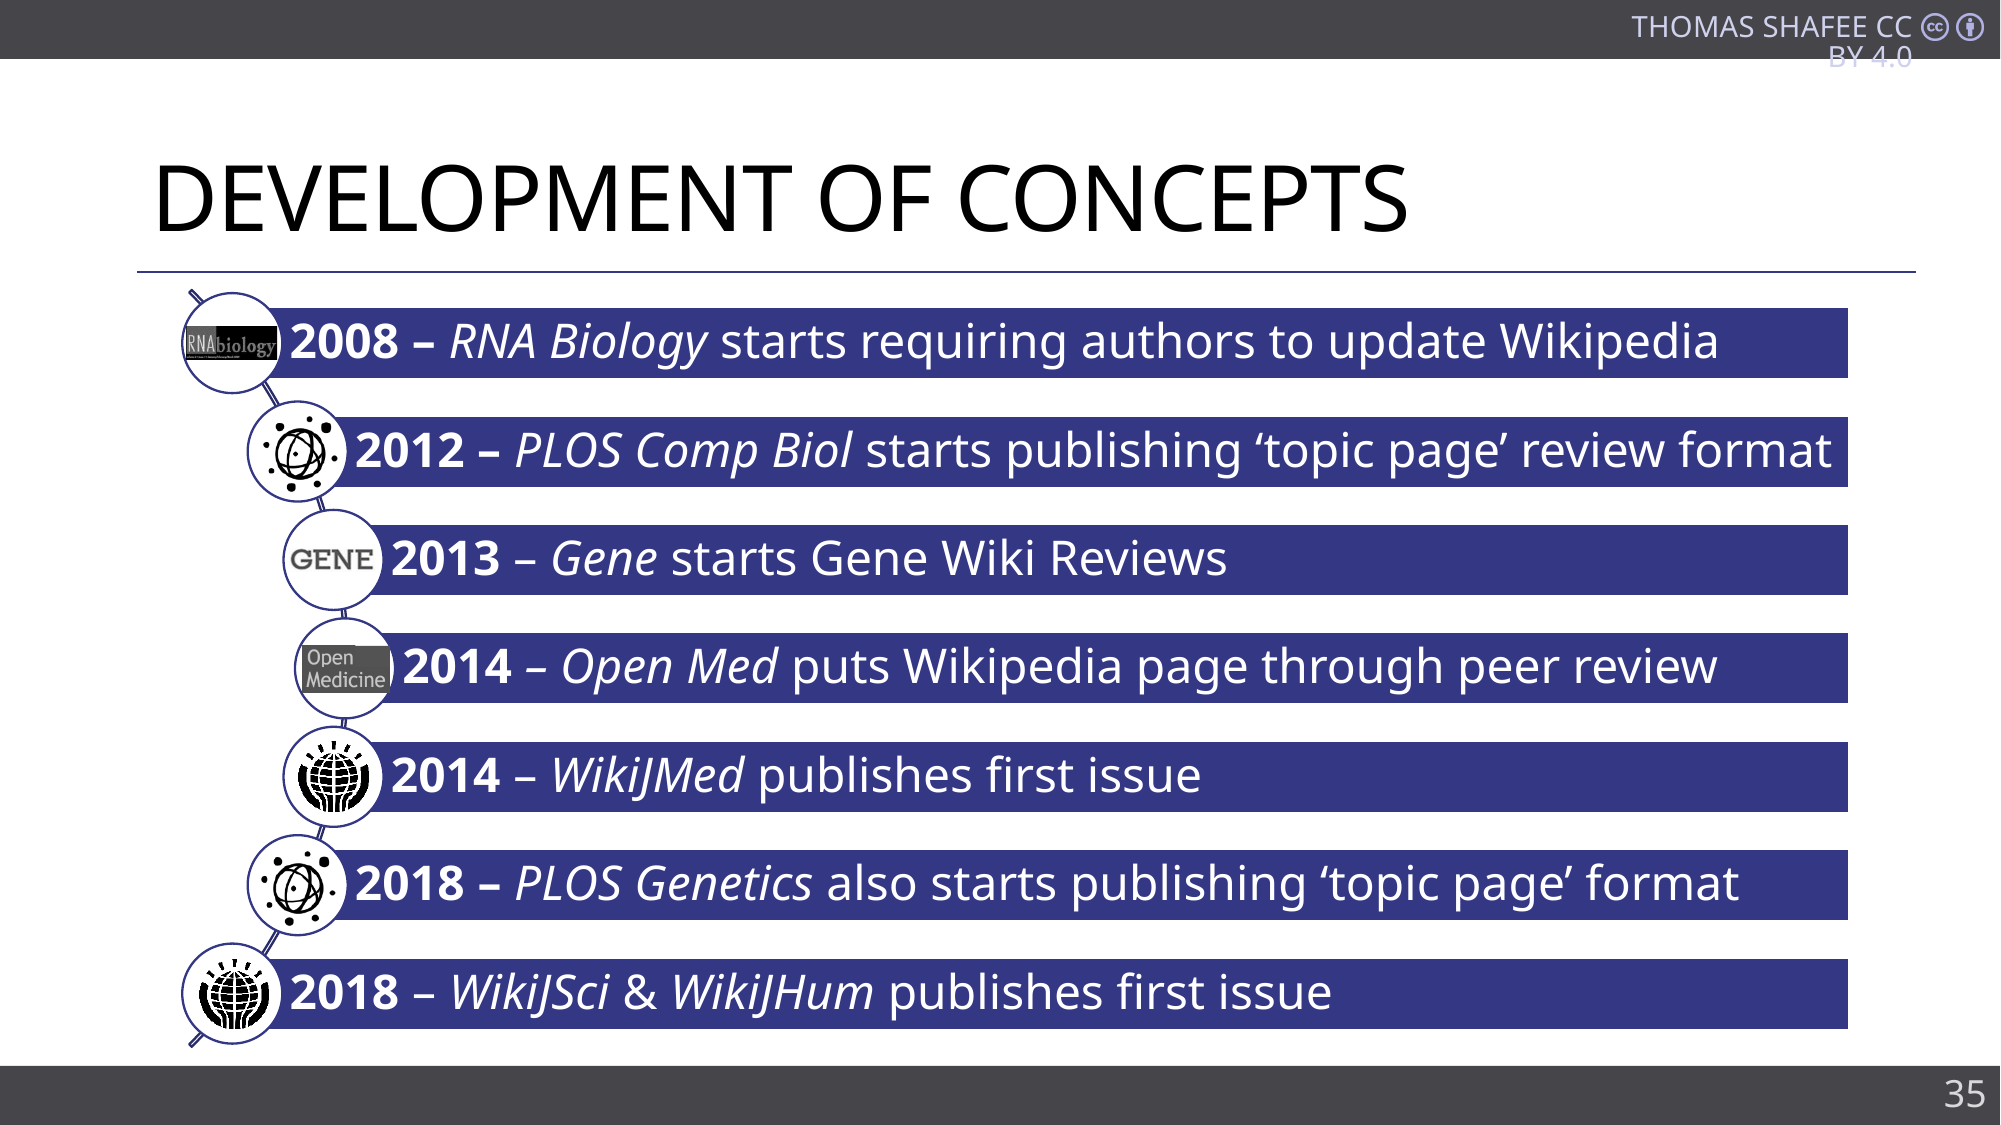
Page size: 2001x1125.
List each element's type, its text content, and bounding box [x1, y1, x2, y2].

picture [185, 326, 278, 361]
title Development of concepts [136, 132, 1838, 259]
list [173, 270, 1858, 1067]
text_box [301, 645, 391, 693]
picture [298, 741, 369, 812]
picture [288, 546, 376, 573]
slide_number 35 [1907, 1065, 1995, 1125]
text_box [258, 848, 341, 948]
picture [199, 959, 269, 1029]
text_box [259, 413, 342, 513]
